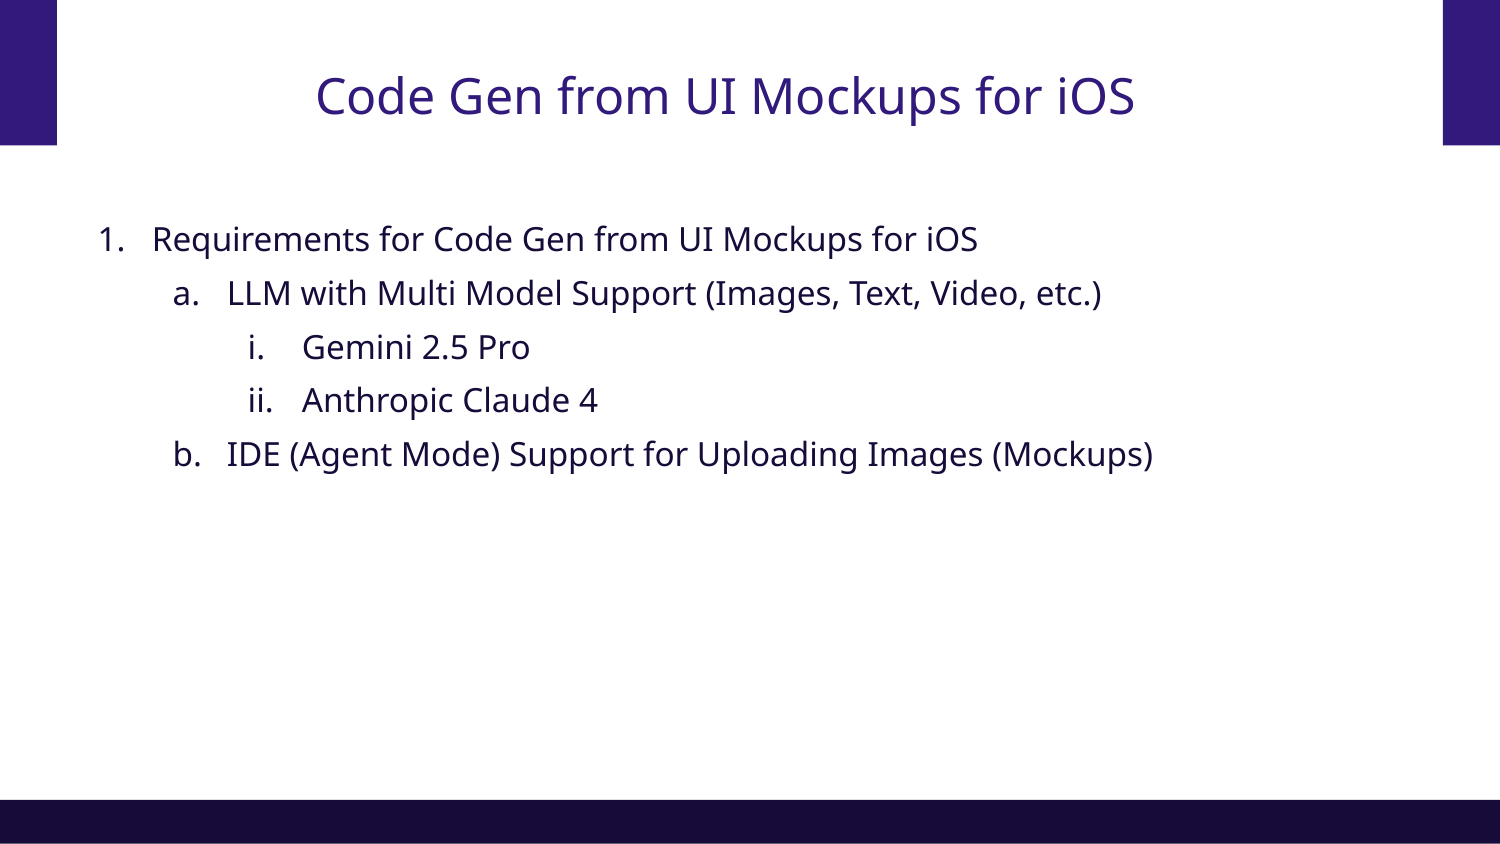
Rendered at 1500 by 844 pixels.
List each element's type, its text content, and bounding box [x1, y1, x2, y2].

list Requirements for Code Gen from UI Mockups for iOS LLM with Multi Model Support (Images, Text, Video, etc.) Gemini 2.5 Pro Anthropic Claude 4 IDE (Agent Mode) Support for Uploading Images (Mockups) [61, 189, 1500, 584]
title Code Gen from UI Mockups for iOS [18, 19, 1434, 148]
